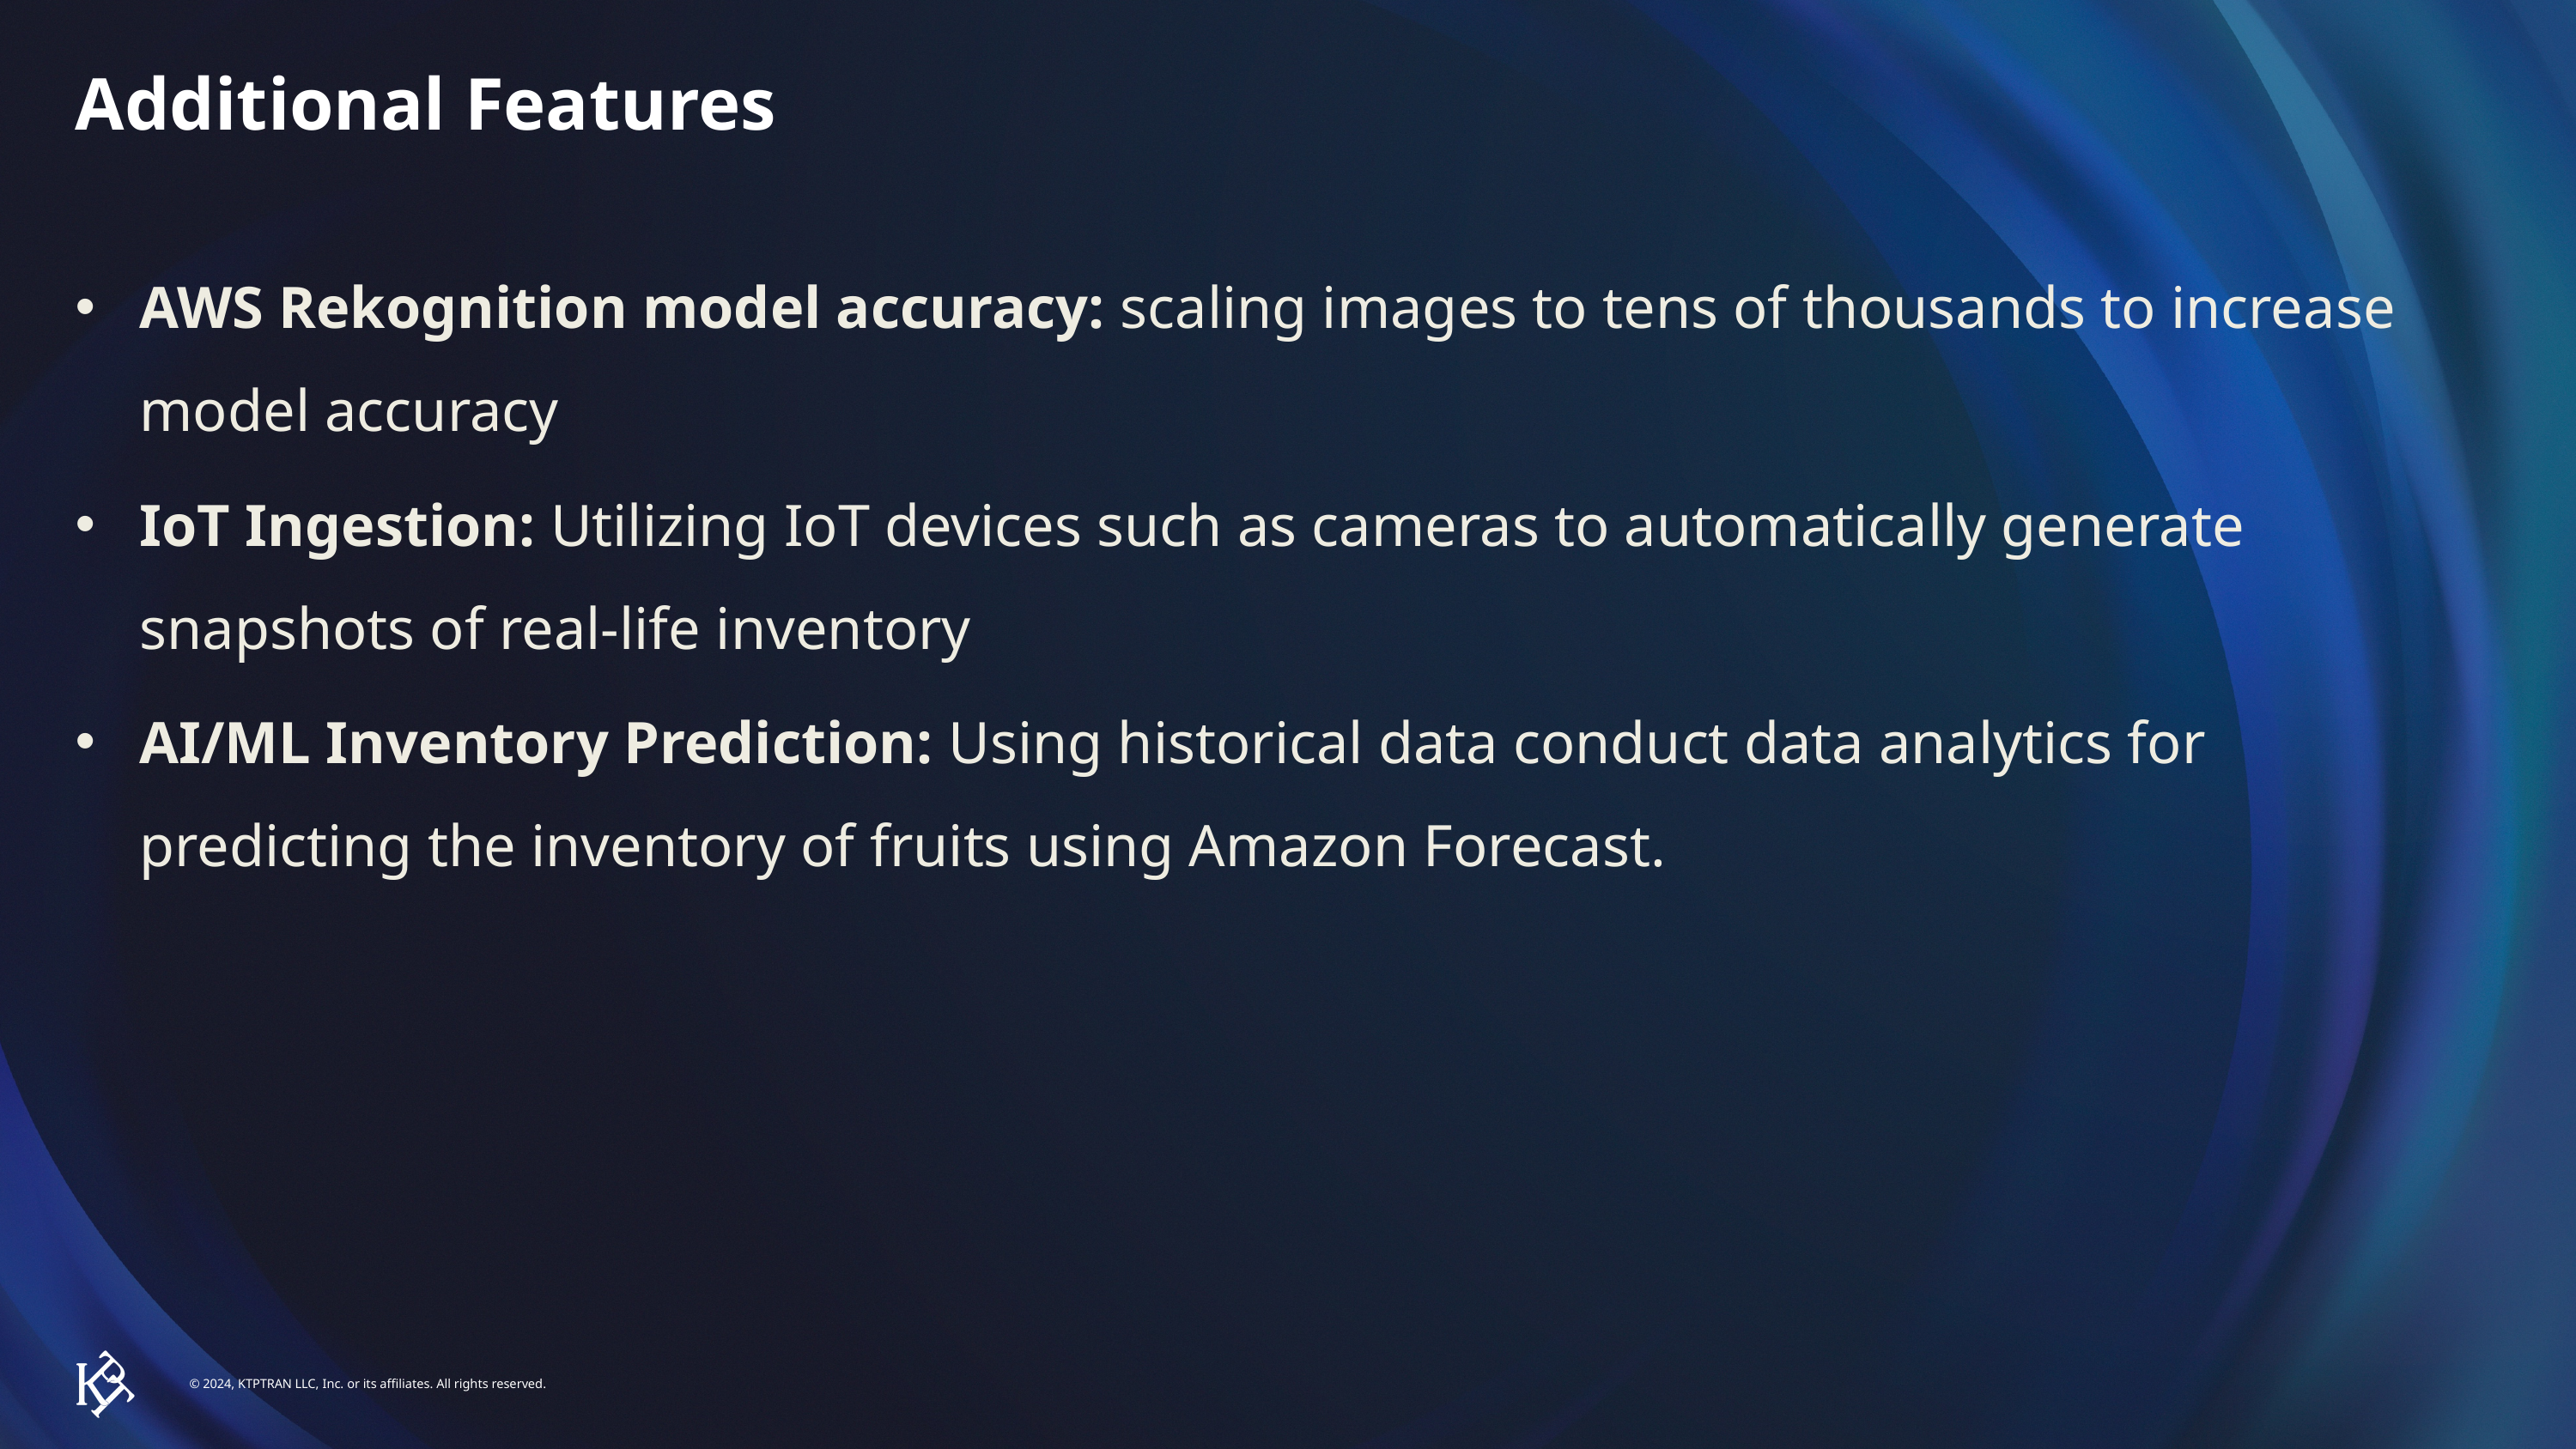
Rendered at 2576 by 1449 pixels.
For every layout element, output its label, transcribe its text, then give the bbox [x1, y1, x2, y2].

list AWS Rekognition model accuracy: scaling images to tens of thousands to increase model accuracy IoT Ingestion: Utilizing IoT devices such as cameras to automatically generate snapshots of real-life inventory AI/ML Inventory Prediction: Using historical data conduct data analytics for predicting the inventory of fruits using Amazon Forecast. [75, 230, 2501, 1291]
title Additional Features [75, 37, 2501, 182]
picture [0, 0, 2576, 1449]
